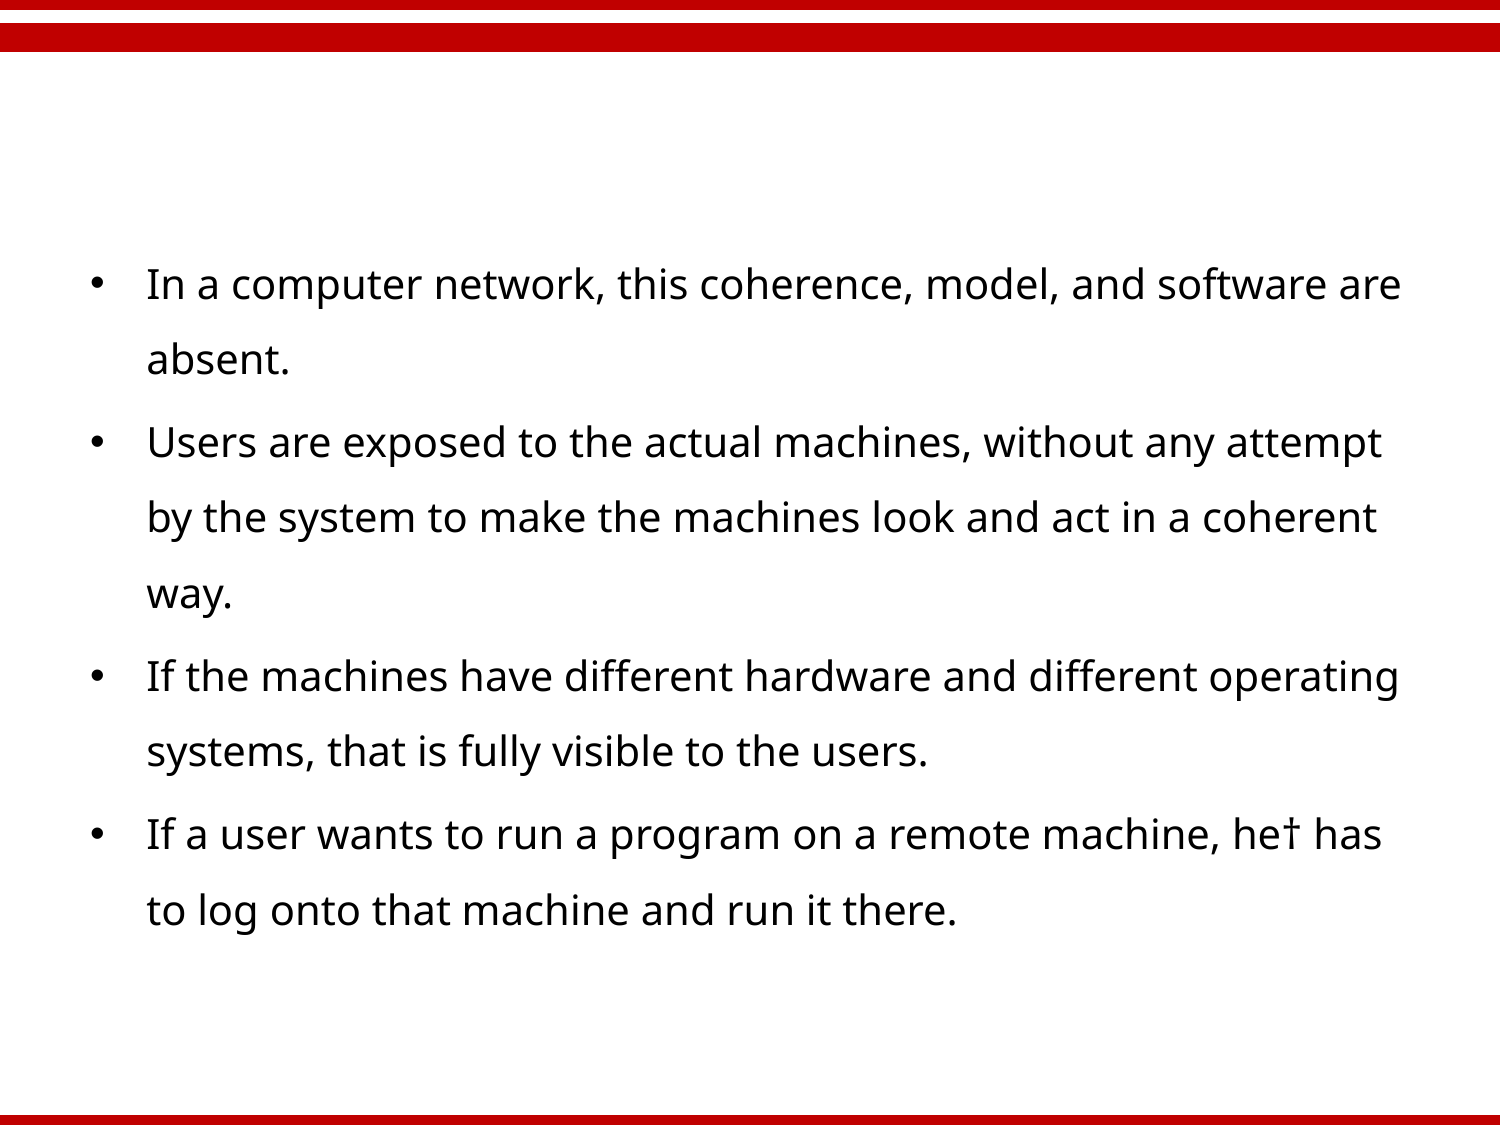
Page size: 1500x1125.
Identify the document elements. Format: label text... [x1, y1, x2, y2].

list In a computer network, this coherence, model, and software are absent. Users are exposed to the actual machines, without any attempt by the system to make the machines look and act in a coherent way. If the machines have different hardware and different operating systems, that is fully visible to the users. If a user wants to run a program on a remote machine, he† has to log onto that machine and run it there. [74, 224, 1426, 1006]
